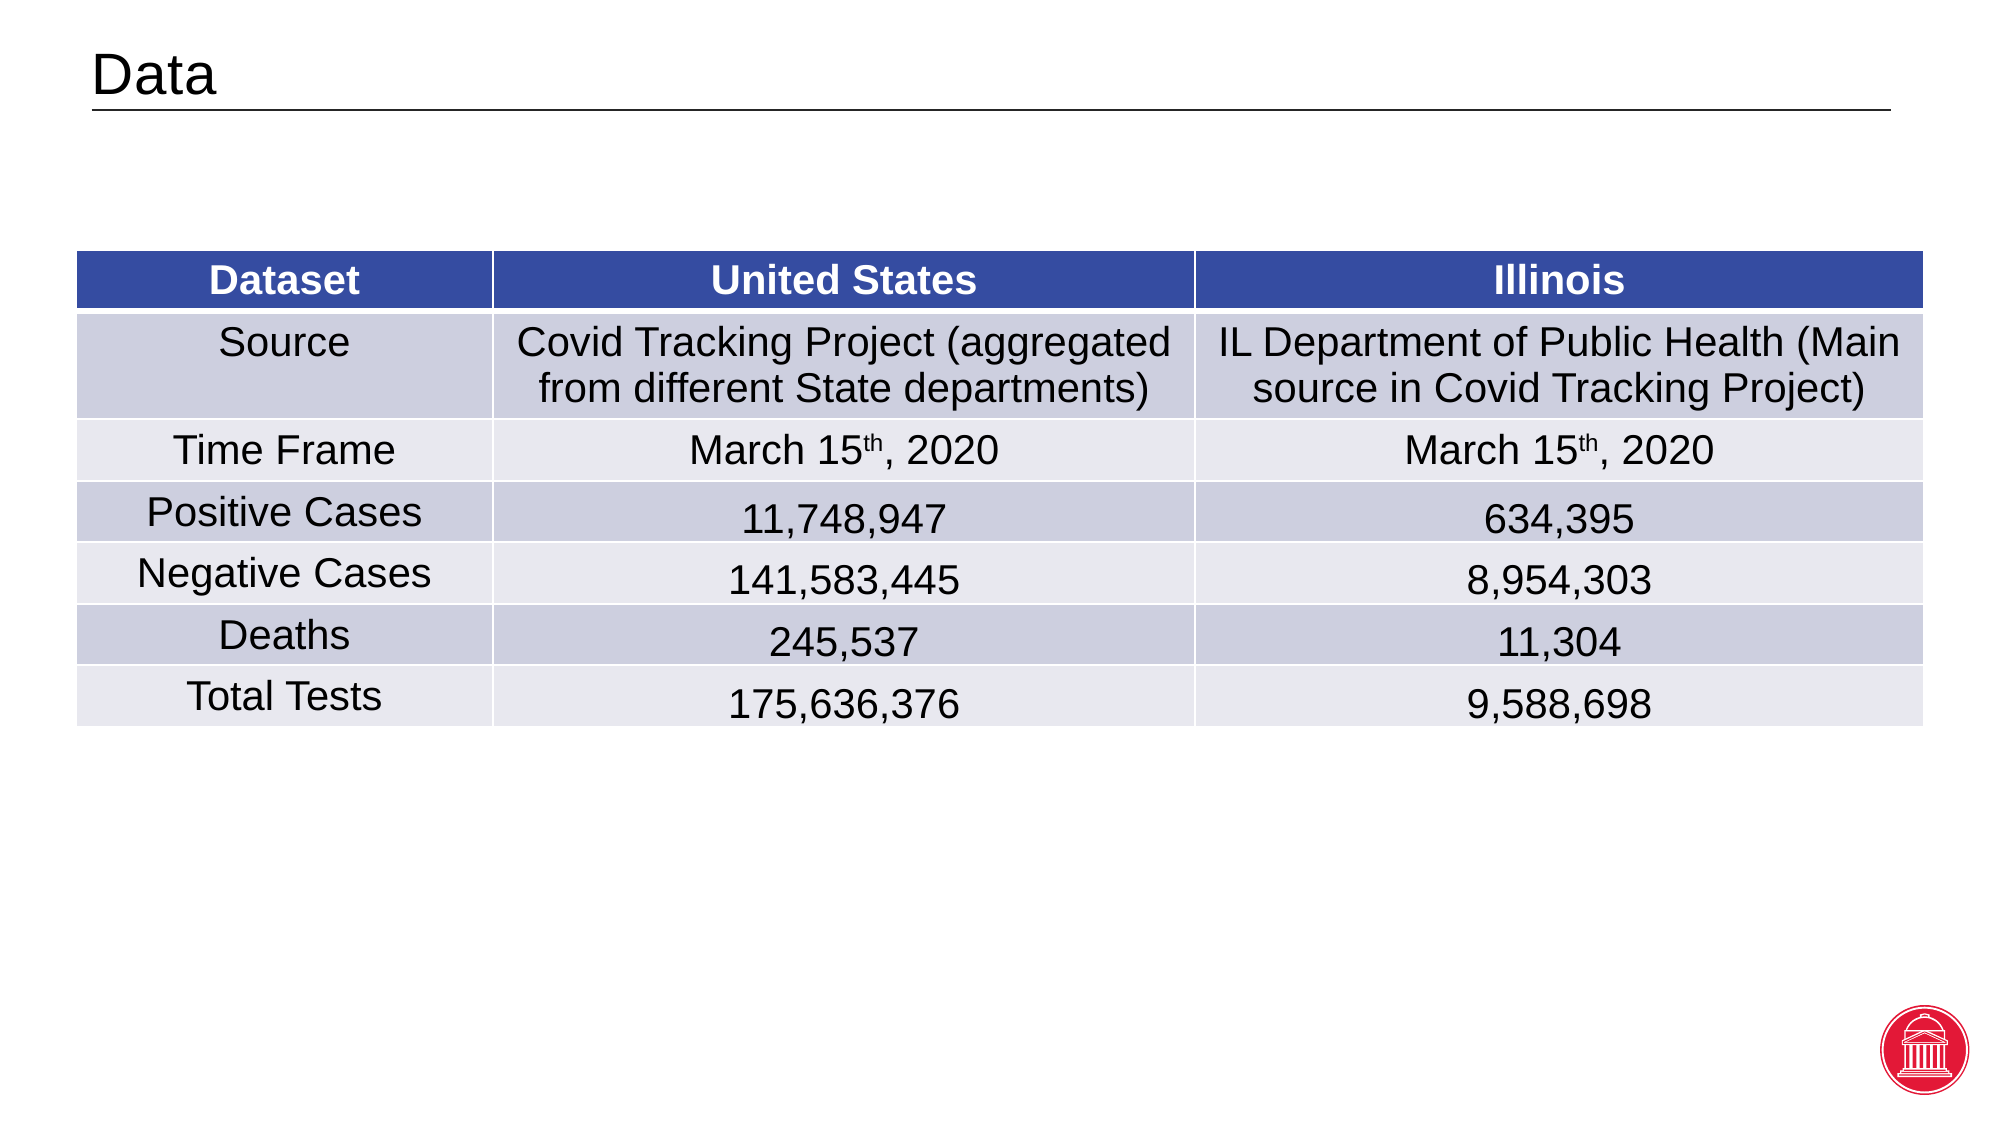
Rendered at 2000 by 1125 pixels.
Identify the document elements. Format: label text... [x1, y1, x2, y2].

table_cell Covid Tracking Project (aggregated from different State departments) [494, 314, 1194, 418]
table_cell Deaths [77, 605, 492, 664]
table_cell 9,588,698 [1196, 666, 1923, 726]
table_cell 11,304 [1196, 605, 1923, 664]
table_cell 141,583,445 [494, 543, 1194, 603]
table_cell IL Department of Public Health (Main source in Covid Tracking Project) [1196, 314, 1923, 418]
table_cell March 15th, 2020 [1196, 420, 1923, 480]
table_cell 8,954,303 [1196, 543, 1923, 603]
table_cell 175,636,376 [494, 666, 1194, 726]
table_header Dataset [77, 251, 492, 308]
table_cell 11,748,947 [494, 482, 1194, 541]
table_cell Time Frame [77, 420, 492, 480]
title Data [91, 42, 1892, 110]
table_cell Source [77, 314, 492, 418]
table_cell 634,395 [1196, 482, 1923, 541]
table_cell 245,537 [494, 605, 1194, 664]
table_cell Total Tests [77, 666, 492, 726]
table_header Illinois [1196, 251, 1923, 308]
table_cell Negative Cases [77, 543, 492, 603]
table_cell Positive Cases [77, 482, 492, 541]
table_cell March 15th, 2020 [494, 420, 1194, 480]
table_header United States [494, 251, 1194, 308]
